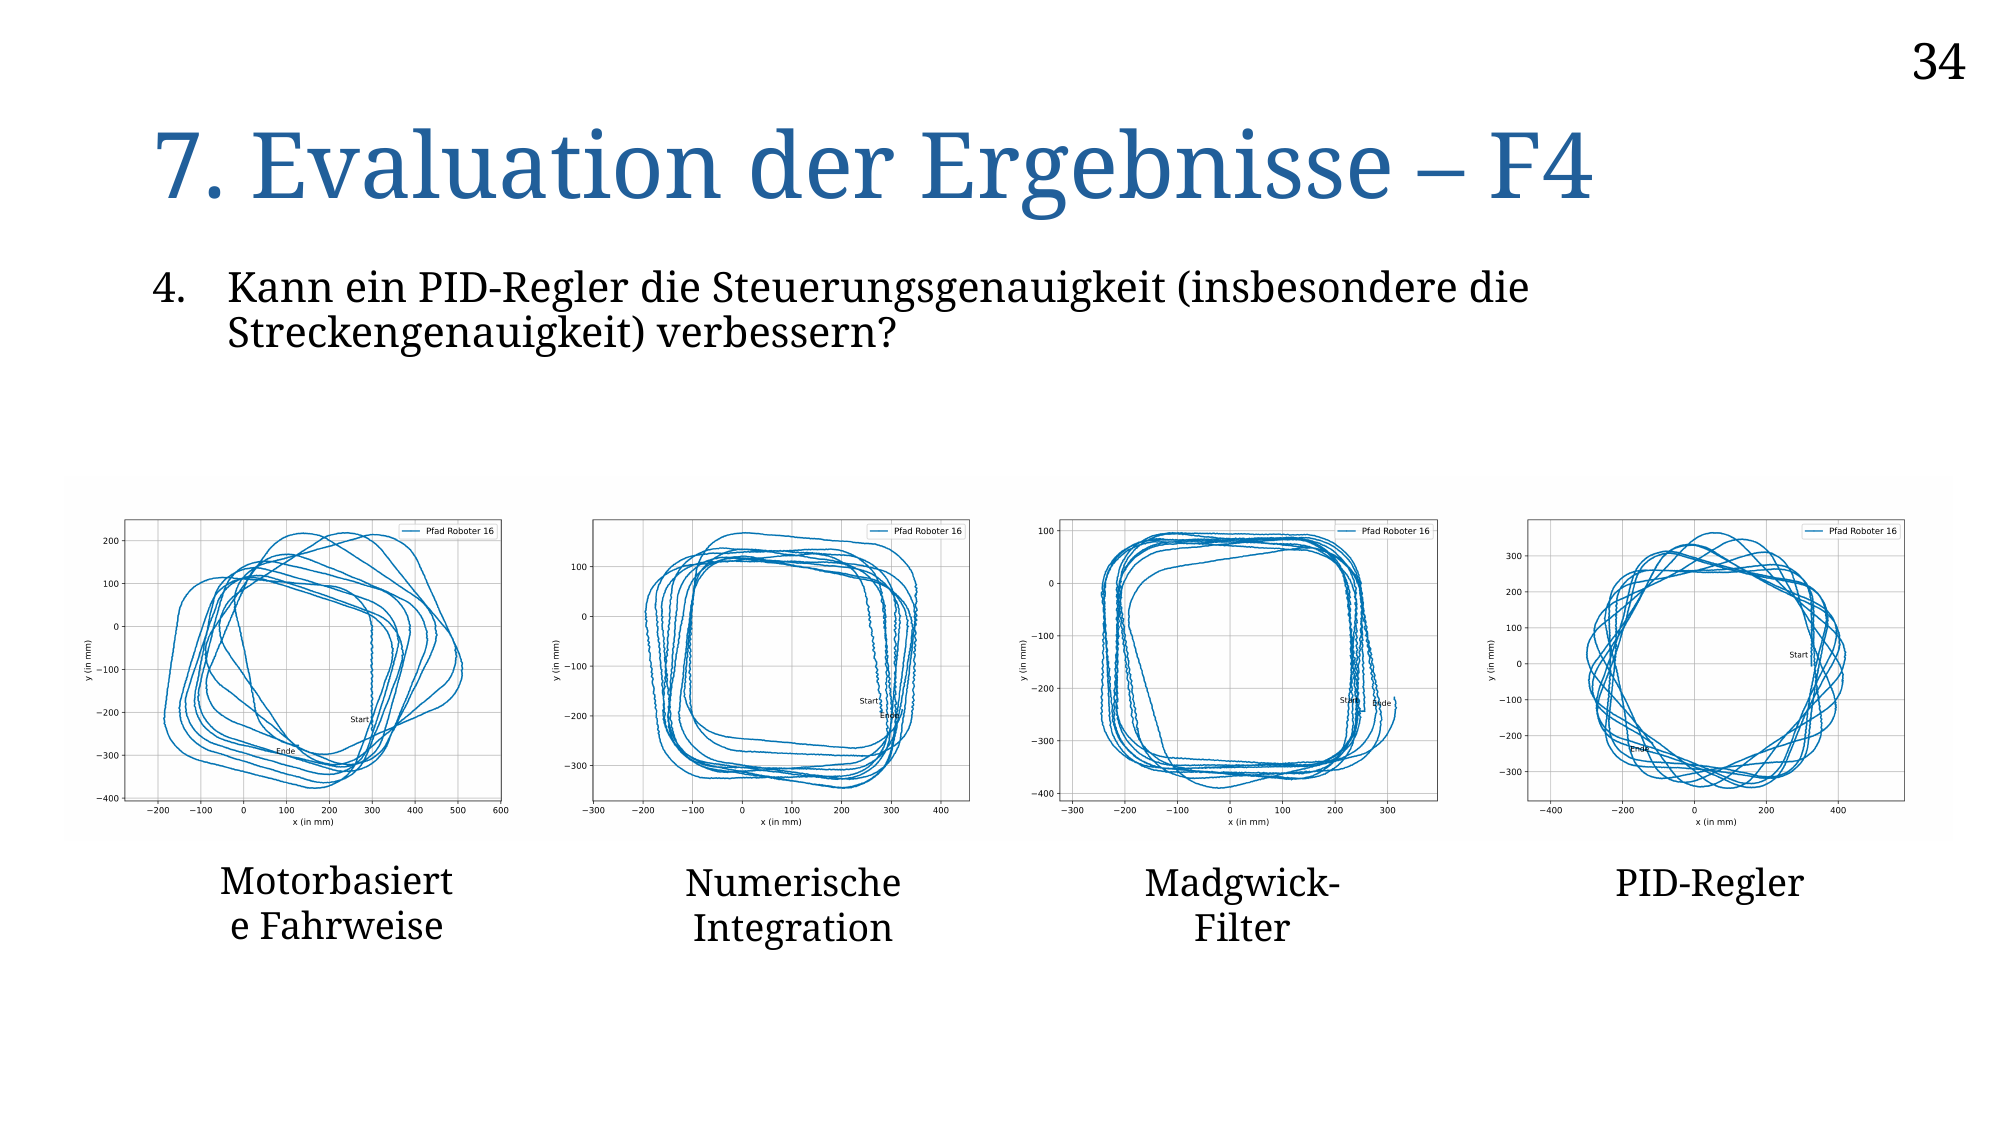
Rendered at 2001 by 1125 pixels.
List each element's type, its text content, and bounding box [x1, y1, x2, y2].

picture [63, 475, 1954, 841]
text_box 34 [1896, 21, 2000, 105]
title 7. Evaluation der Ergebnisse – F4 [137, 59, 1863, 258]
text_box PID-Regler [1571, 852, 1850, 912]
text_box Numerische Integration [654, 852, 933, 957]
list Kann ein PID-Regler die Steuerungsgenauigkeit (insbesondere die Streckengenauigkeit) verbessern? [137, 258, 1863, 384]
text_box Motorbasierte Fahrweise [197, 849, 477, 955]
text_box Madgwick-Filter [1103, 852, 1382, 957]
